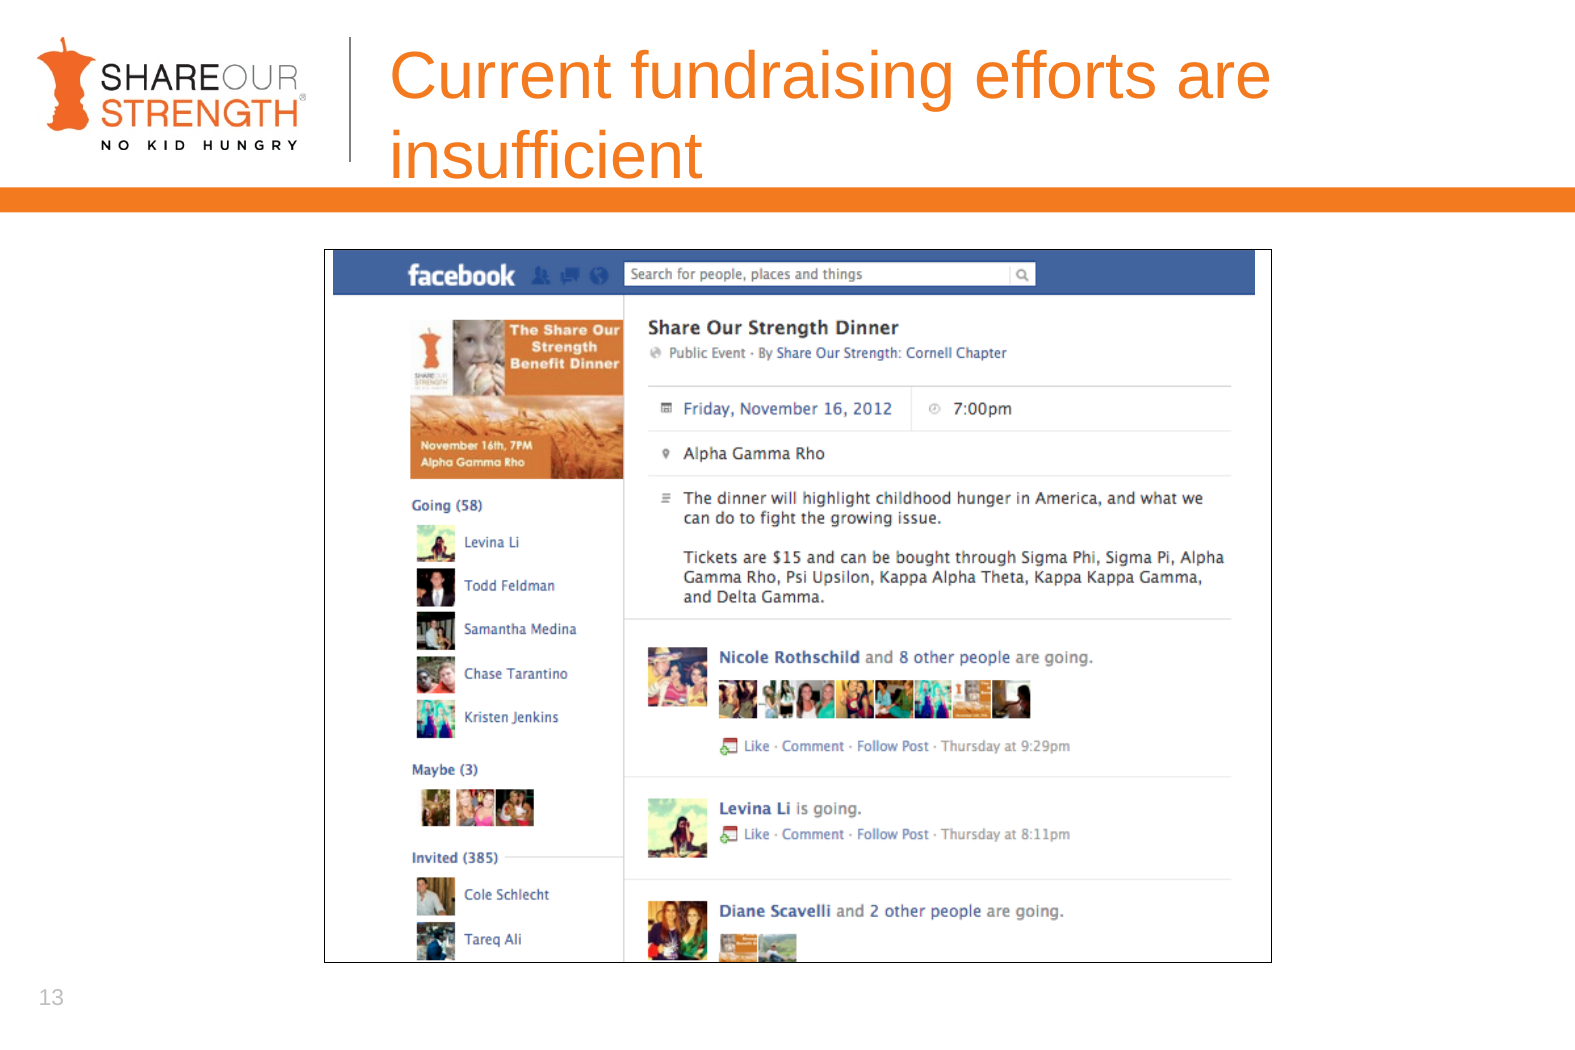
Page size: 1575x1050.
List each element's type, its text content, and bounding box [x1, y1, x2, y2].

title Current fundraising efforts are insufficient [375, 24, 1513, 175]
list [324, 249, 1272, 963]
picture [37, 37, 306, 150]
